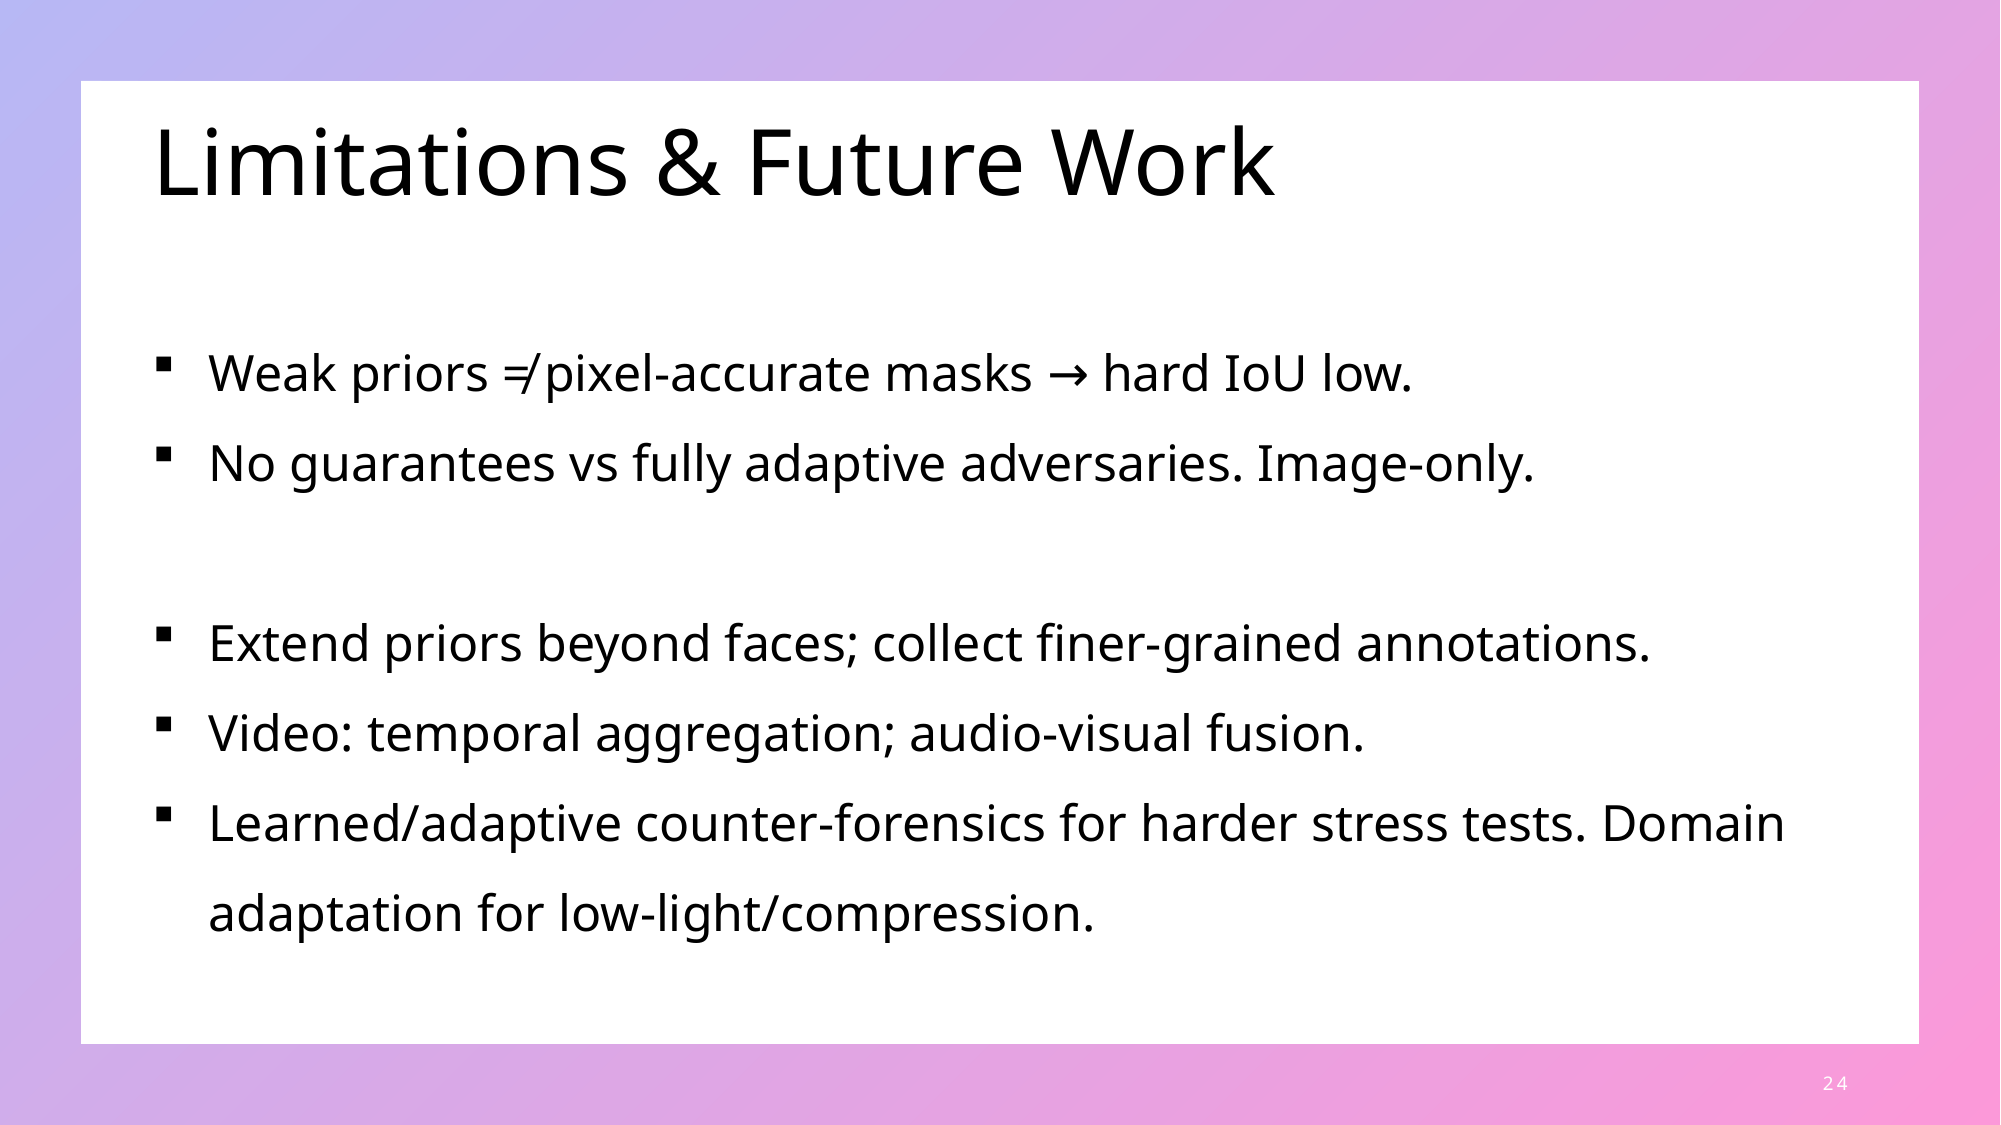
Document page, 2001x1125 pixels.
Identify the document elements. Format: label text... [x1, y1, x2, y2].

slide_number 24 [1412, 1054, 1863, 1115]
list Weak priors ≠ pixel‑accurate masks → hard IoU low. No guarantees vs fully adaptive adversaries. Image‑only. Extend priors beyond faces; collect finer‑grained annotations. Video: temporal aggregation; audio‑visual fusion. Learned/adaptive counter‑forensics for harder stress tests. Domain adaptation for low‑light/compression. [137, 299, 1986, 953]
title Limitations & Future Work [137, 111, 1863, 299]
